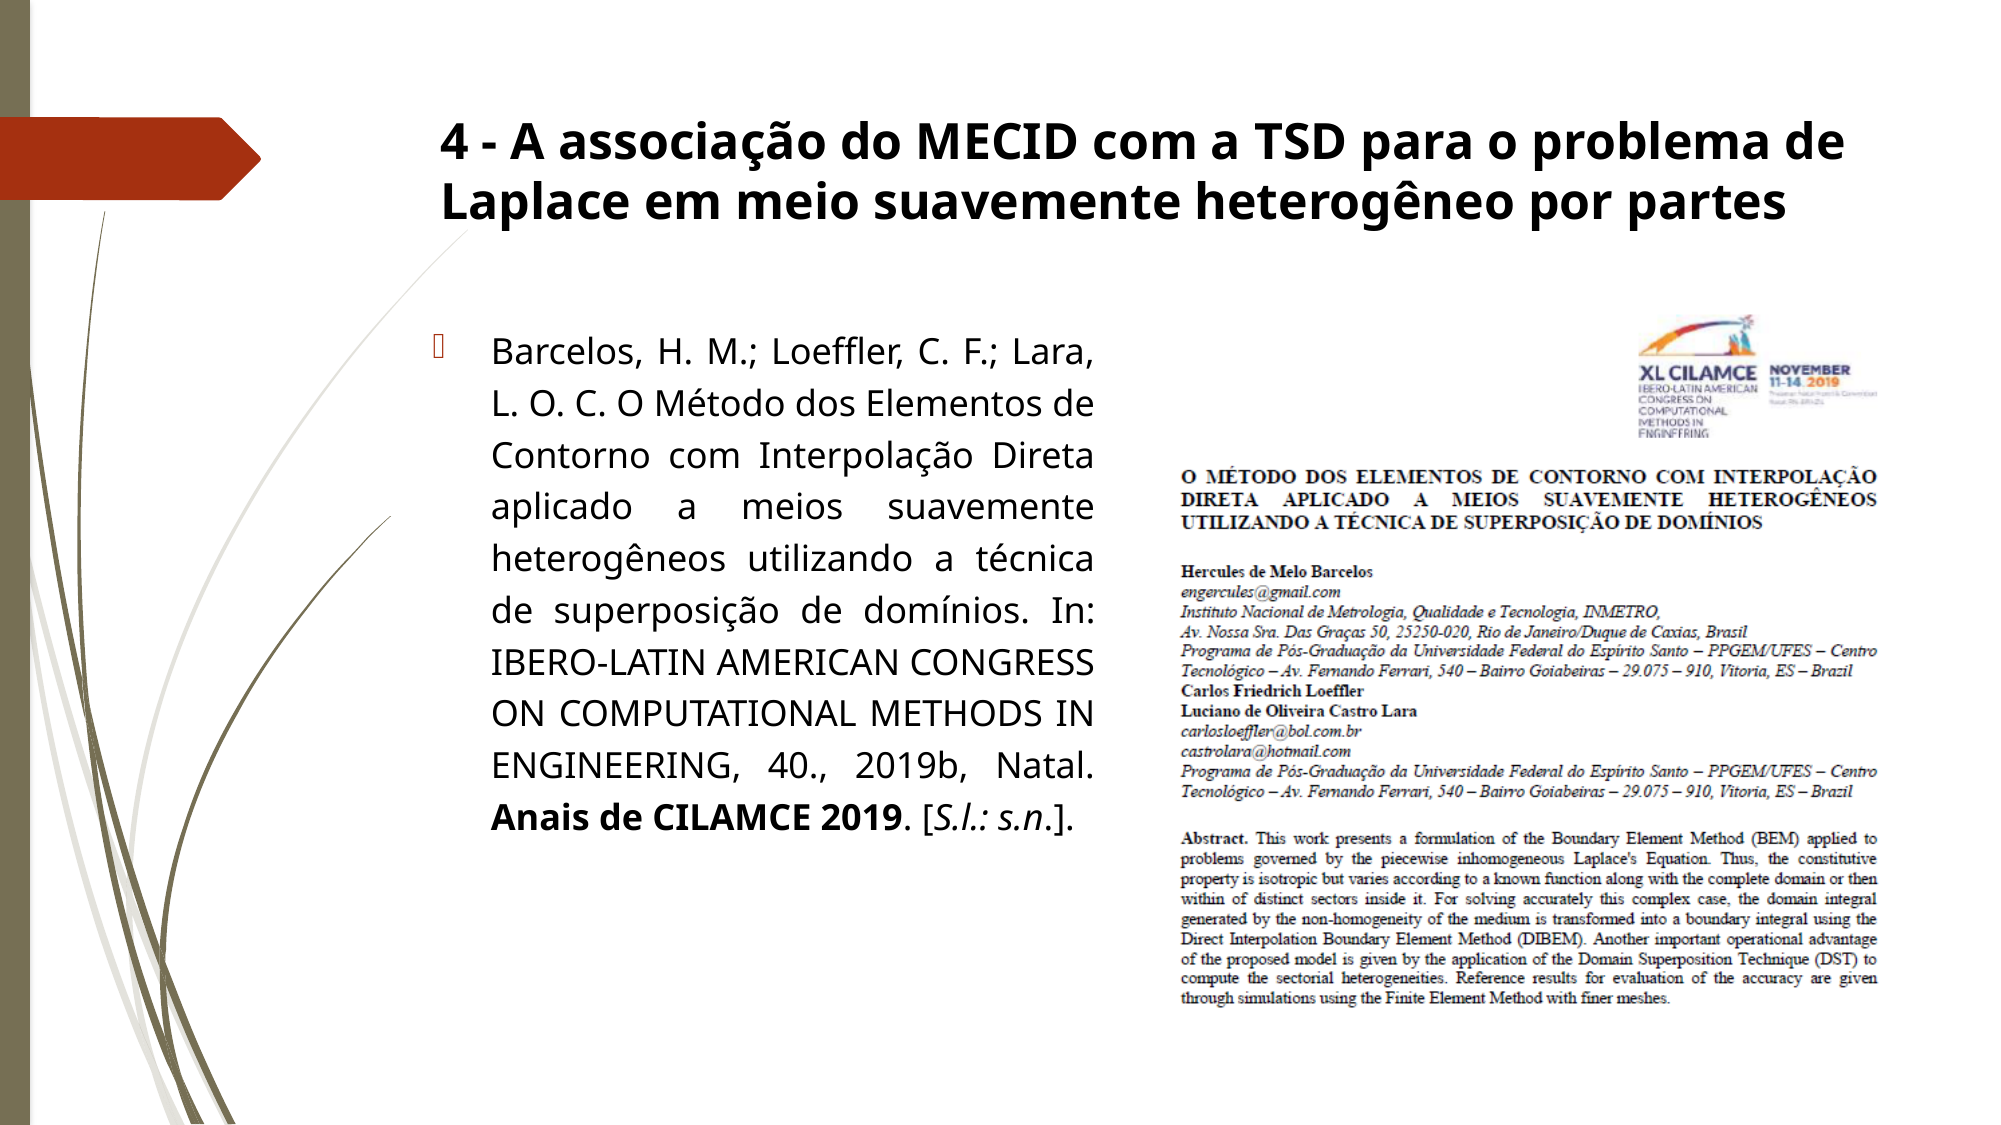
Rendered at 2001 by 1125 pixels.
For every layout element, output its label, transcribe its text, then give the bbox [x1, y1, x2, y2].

title 4 - A associação do MECID com a TSD para o problema de Laplace em meio suavemente heterogêneo por partes [425, 102, 1960, 313]
picture [1174, 312, 1896, 1017]
list Barcelos, H. M.; Loeffler, C. F.; Lara, L. O. C. O Método dos Elementos de Contorno com Interpolação Direta aplicado a meios suavemente heterogêneos utilizando a técnica de superposição de domínios. In: IBERO-LATIN AMERICAN CONGRESS ON COMPUTATIONAL METHODS IN ENGINEERING, 40., 2019b, Natal. Anais de CILAMCE 2019. [S.l.: s.n.]. [417, 312, 1111, 933]
